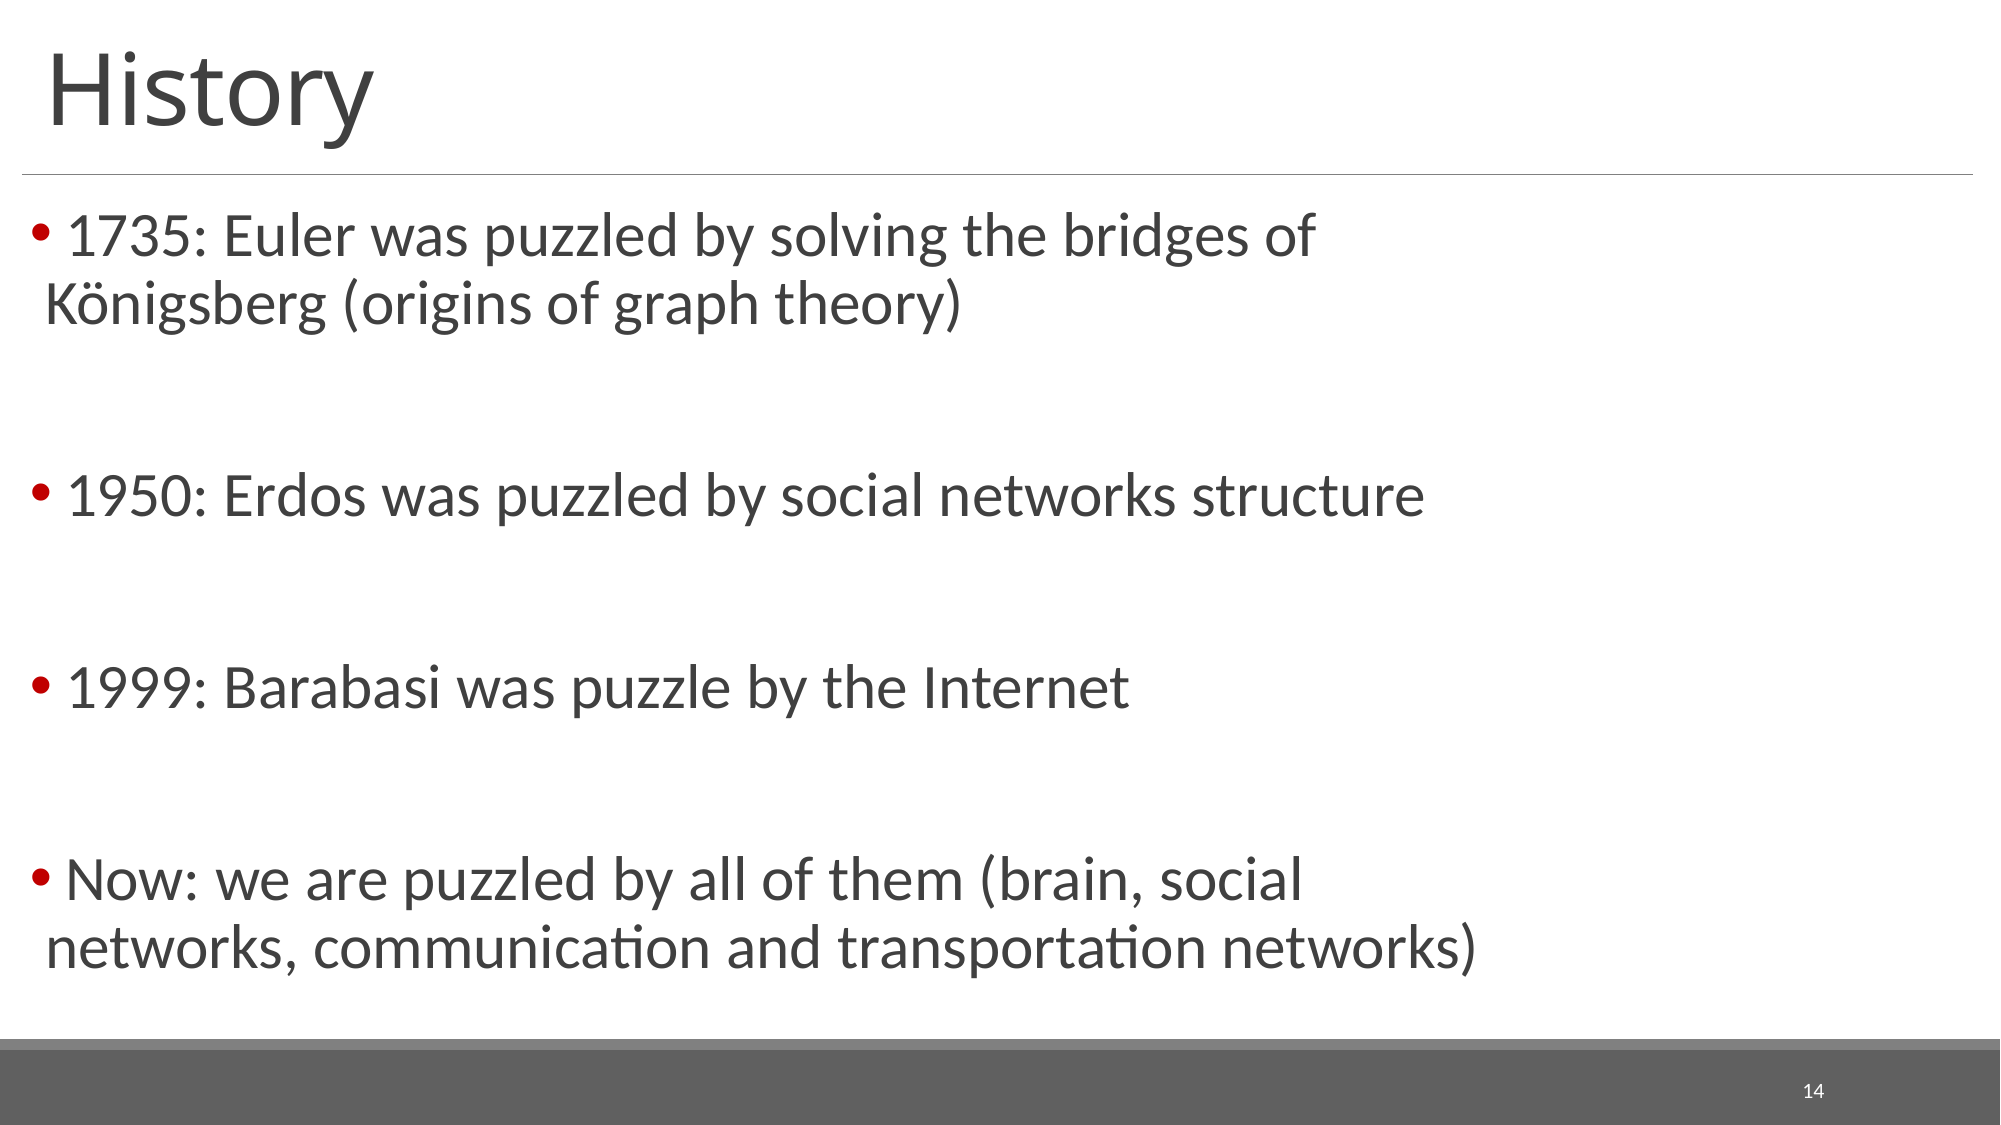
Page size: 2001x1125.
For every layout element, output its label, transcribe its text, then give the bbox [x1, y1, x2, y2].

title History [29, 22, 1969, 154]
slide_number 14 [1624, 1059, 1840, 1120]
list 1735: Euler was puzzled by solving the bridges of Königsberg (origins of graph theory) 1950: Erdos was puzzled by social networks structure 1999: Barabasi was puzzle by the Internet Now: we are puzzled by all of them (brain, social networks, communication and transportation networks) [29, 193, 1487, 1030]
